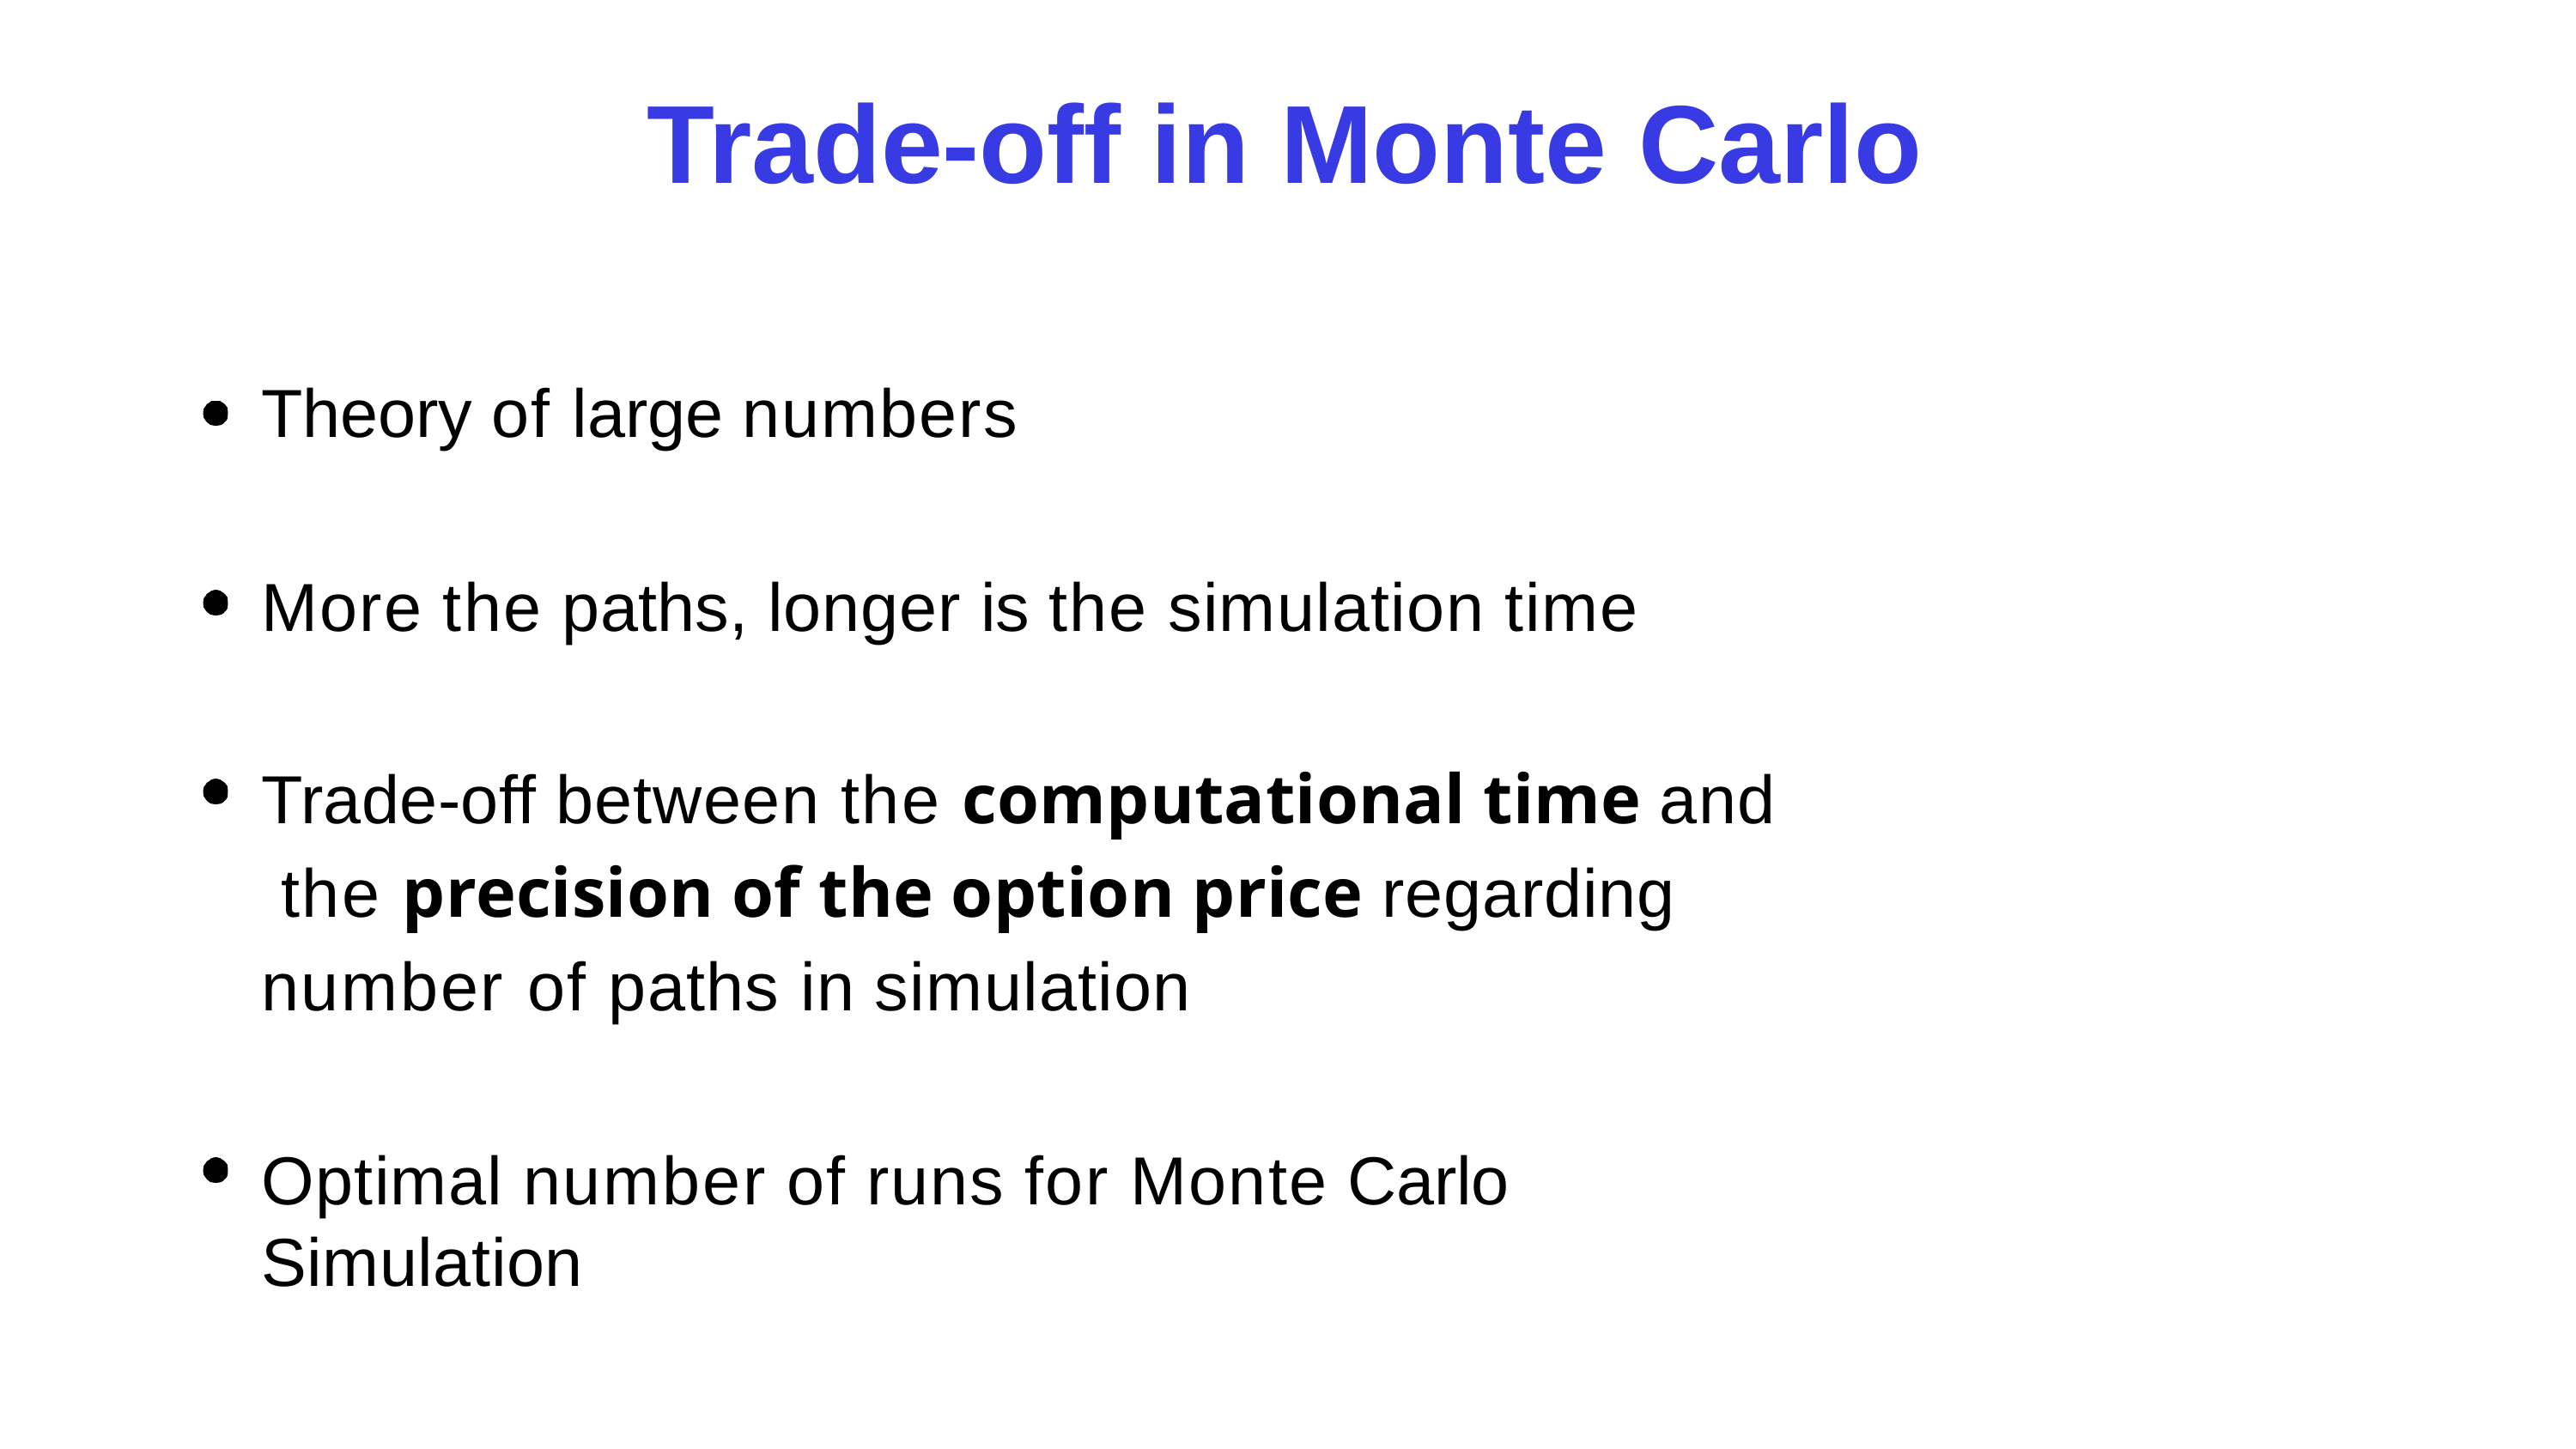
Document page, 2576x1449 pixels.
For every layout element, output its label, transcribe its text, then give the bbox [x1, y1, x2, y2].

text_box [203, 590, 228, 615]
text_box [203, 779, 228, 804]
title Trade-off in Monte Carlo [645, 70, 1931, 314]
text_box Theory of large numbers More the paths, longer is the simulation time Trade-off between the computational time and the precision of the option price regarding number of paths in simulation Optimal number of runs for Monte Carlo Simulation [259, 367, 1848, 1300]
text_box [203, 401, 228, 426]
text_box [203, 1157, 228, 1183]
